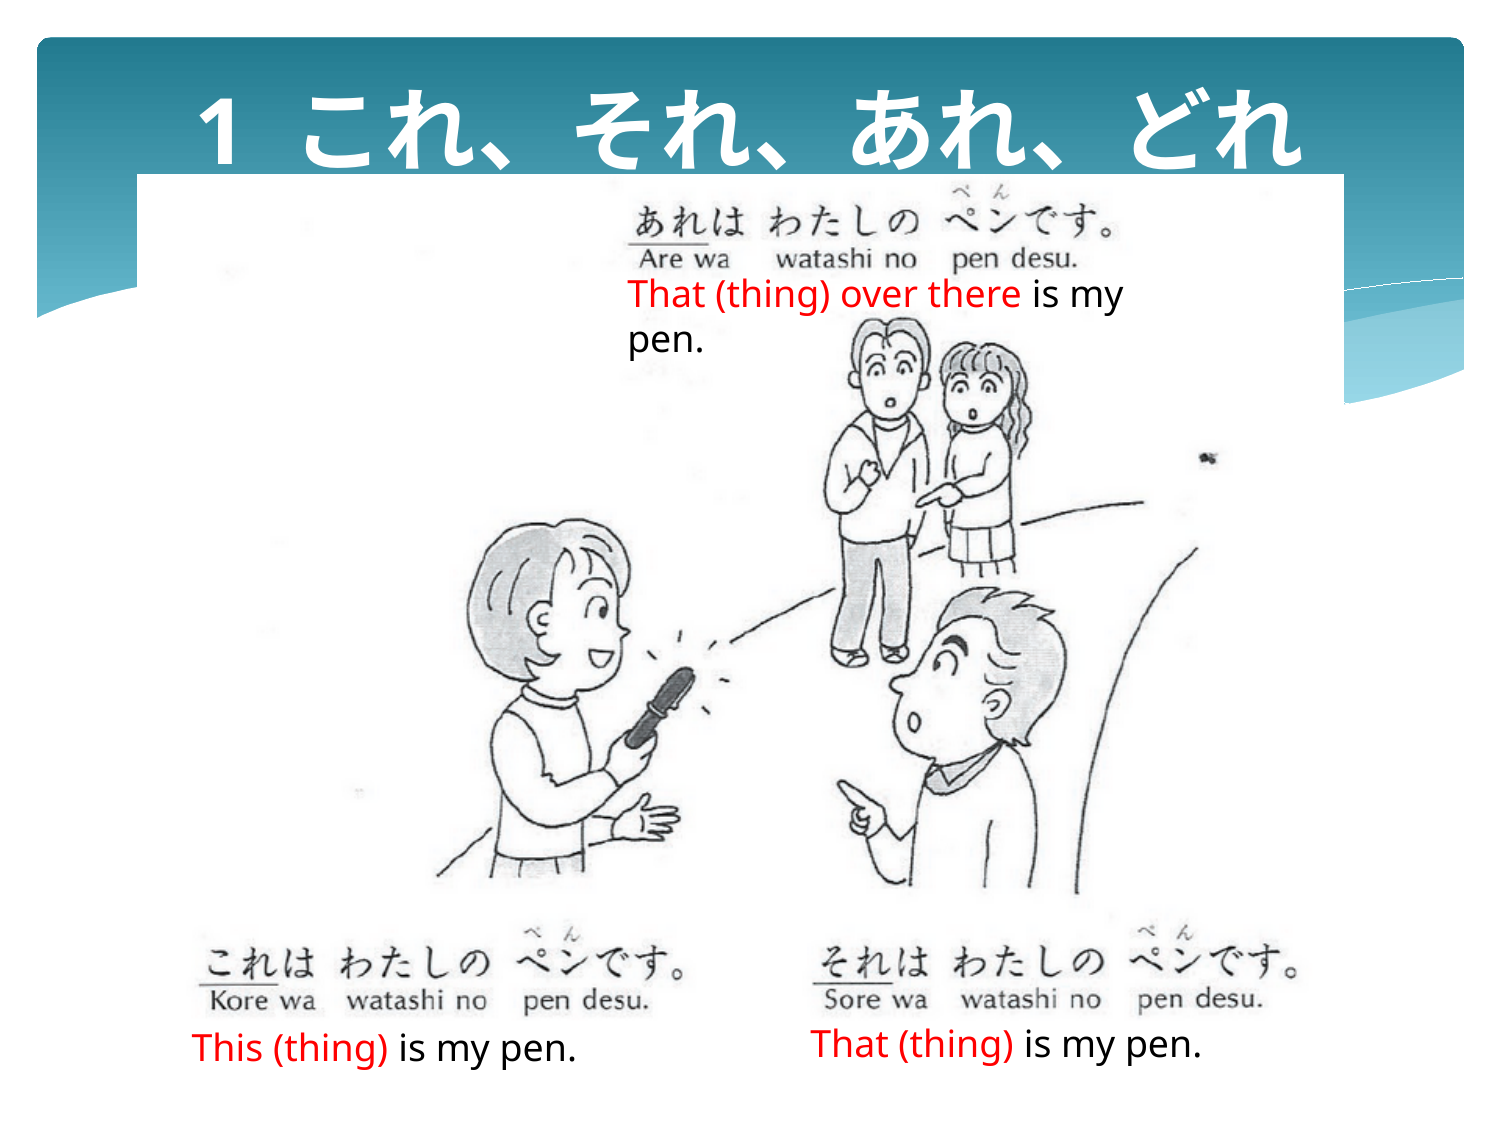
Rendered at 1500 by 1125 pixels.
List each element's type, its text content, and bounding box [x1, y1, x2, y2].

text_box That (thing) is my pen. [795, 1058, 1218, 1073]
text_box [25, 0, 870, 325]
text_box This (thing) is my pen. [176, 1058, 592, 1077]
title 1 これ、それ、あれ、どれ [870, 55, 1425, 200]
picture [137, 174, 1345, 1048]
